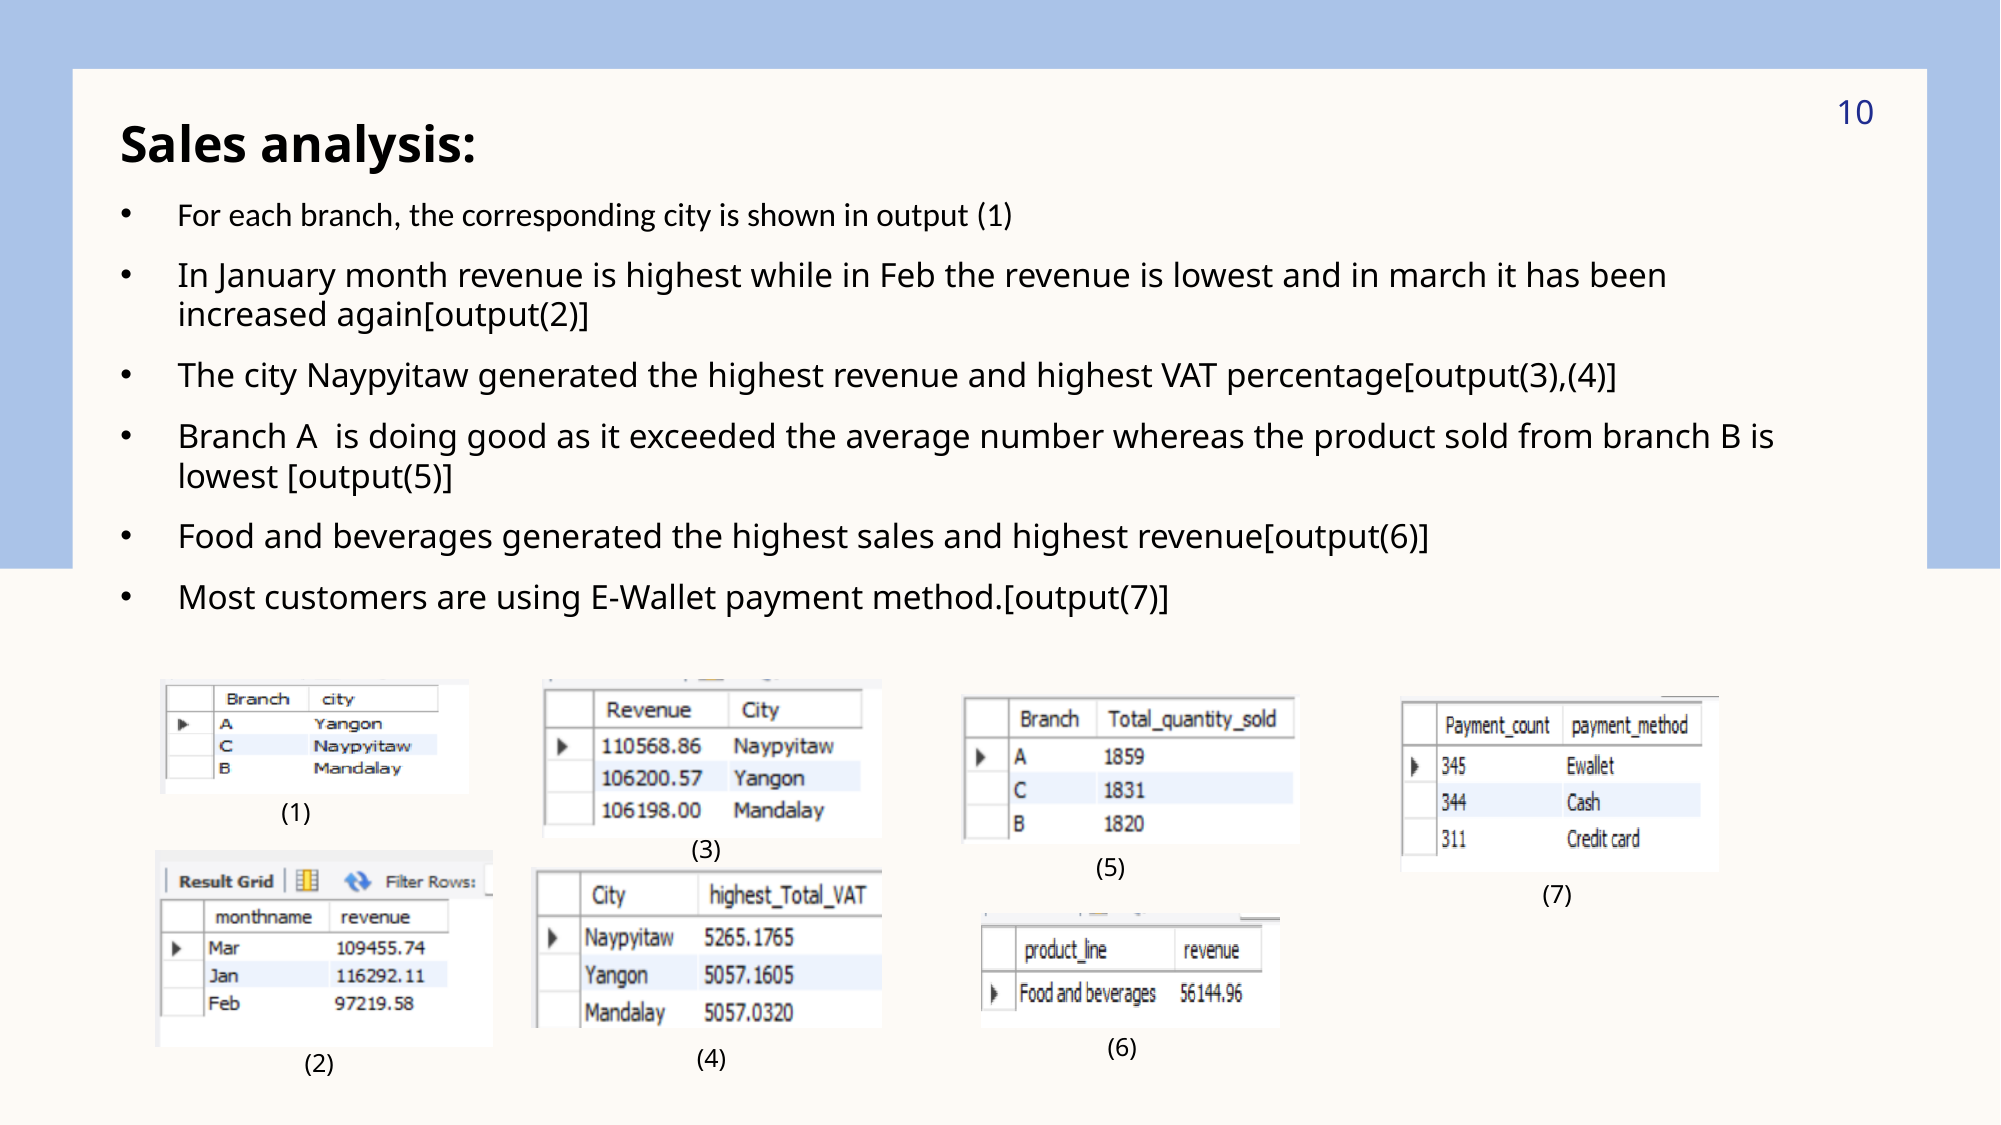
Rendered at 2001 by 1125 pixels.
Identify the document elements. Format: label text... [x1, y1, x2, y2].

text_box (7) [1527, 872, 1672, 916]
picture [530, 867, 882, 1028]
text_box [0, 154, 2000, 230]
picture [160, 679, 469, 794]
list Sales analysis: For each branch, the corresponding city is shown in output (1) In January month revenue is highest while in Feb the revenue is lowest and in march it has been increased again[output(2)] The city Naypyitaw generated the highest revenue and highest VAT percentage[output(3),(4)] Branch A is doing good as it exceeded the average number whereas the product sold from branch B is lowest [output(5)] Food and beverages generated the highest sales and highest revenue[output(6)] Most customers are using E-Wallet payment method.[output(7)] [105, 97, 1830, 154]
text_box (1) [266, 794, 411, 835]
picture [542, 679, 882, 838]
text_box (3) [676, 838, 821, 867]
picture [961, 694, 1300, 844]
list Sales analysis: For each branch, the corresponding city is shown in output (1) In January month revenue is highest while in Feb the revenue is lowest and in march it has been increased again[output(2)] The city Naypyitaw generated the highest revenue and highest VAT percentage[output(3),(4)] Branch A is doing good as it exceeded the average number whereas the product sold from branch B is lowest [output(5)] Food and beverages generated the highest sales and highest revenue[output(6)] Most customers are using E-Wallet payment method.[output(7)] [105, 230, 1830, 978]
picture [981, 913, 1280, 1028]
picture [155, 850, 494, 1047]
picture [1400, 696, 1719, 872]
slide_number 10 [1699, 75, 1875, 153]
text_box (4) [682, 1035, 827, 1081]
text_box (2) [289, 1047, 434, 1086]
text_box (5) [1081, 844, 1226, 889]
text_box (6) [1092, 1028, 1237, 1069]
